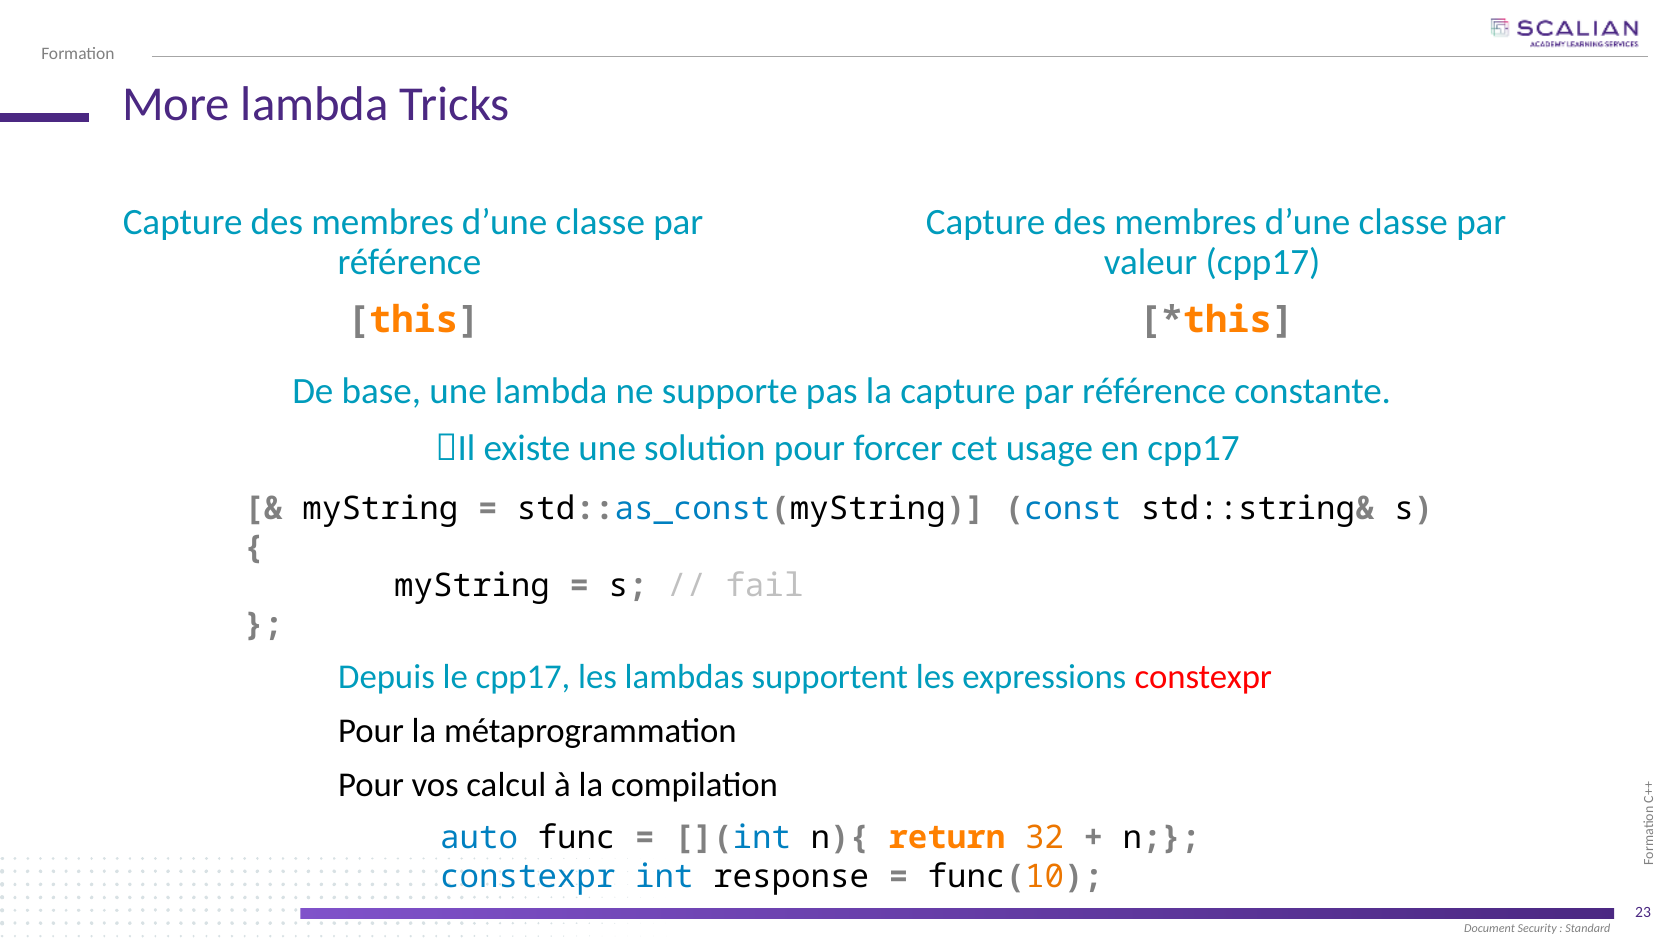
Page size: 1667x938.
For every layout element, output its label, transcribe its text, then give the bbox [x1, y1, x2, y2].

picture [1482, 8, 1648, 56]
list Depuis le cpp17, les lambdas supportent les expressions constexpr Pour la métaprogrammation Pour vos calcul à la compilation [323, 689, 1614, 813]
list De base, une lambda ne supporte pas la capture par référence constante. Il existe une solution pour forcer cet usage en cpp17 [196, 364, 1488, 526]
text_box [this] [332, 287, 496, 347]
text_box [*this] [1123, 287, 1310, 347]
title More lambda Tricks [107, 71, 805, 116]
list Capture des membres d’une classe par valeur (cpp17) [910, 195, 1523, 335]
text_box [& myString = std::as_const(myString)] (const std::string& s) { myString = s; // fail }; [229, 479, 1667, 689]
text_box auto func = [](int n){ return 32 + n;}; constexpr int response = func(10); [425, 808, 1259, 902]
list Capture des membres d’une classe par référence [107, 195, 720, 335]
